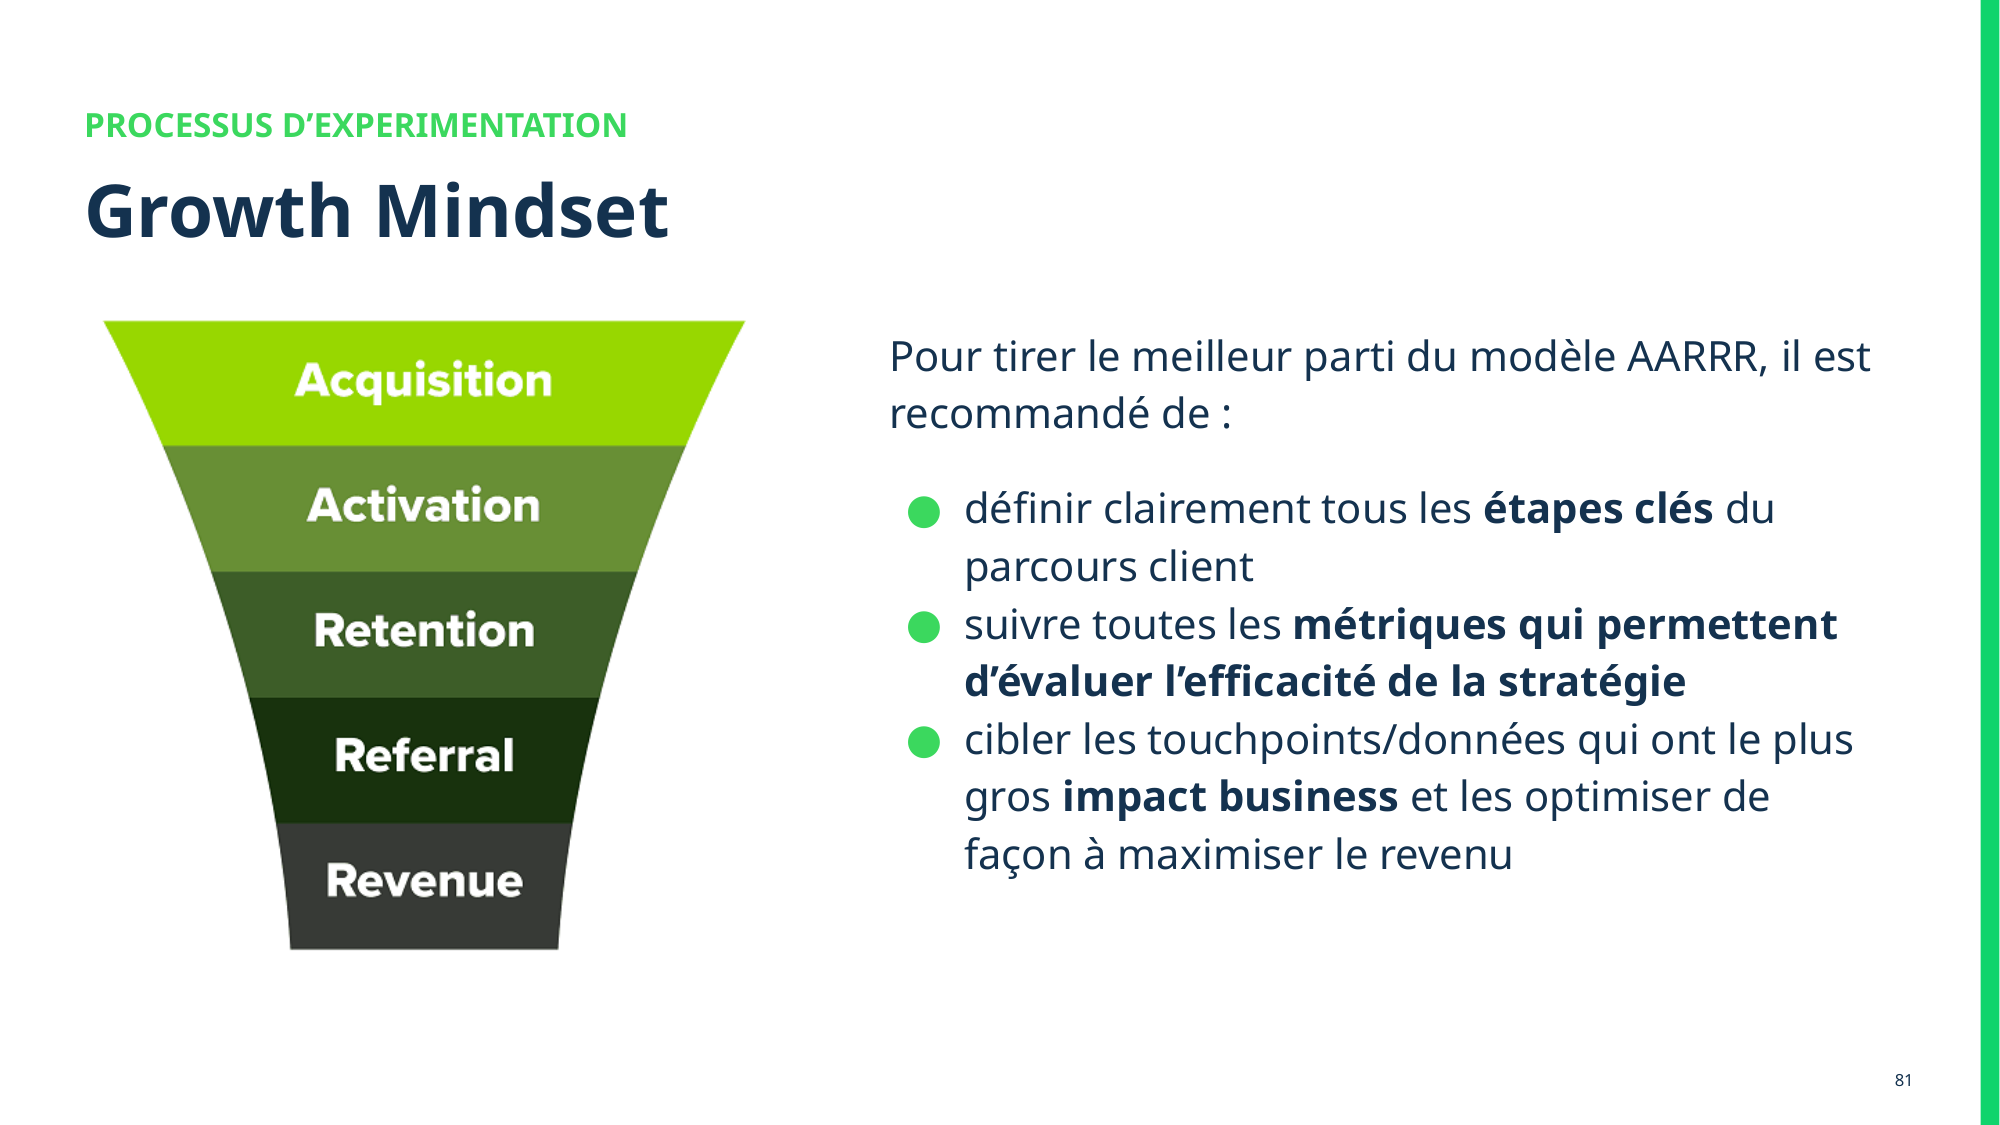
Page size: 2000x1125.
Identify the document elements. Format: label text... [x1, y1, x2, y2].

list Pour tirer le meilleur parti du modèle AARRR, il est recommandé de : définir clairement tous les étapes clés du parcours client suivre toutes les métriques qui permettent d’évaluer l’efficacité de la stratégie cibler les touchpoints/données qui ont le plus gros impact business et les optimiser de façon à maximiser le revenu [881, 314, 1897, 978]
title PROCESSUS D’EXPERIMENTATION [76, 50, 1881, 153]
title Growth Mindset [76, 158, 1881, 261]
picture [74, 266, 782, 1008]
slide_number ‹#› [1799, 747, 1922, 1125]
